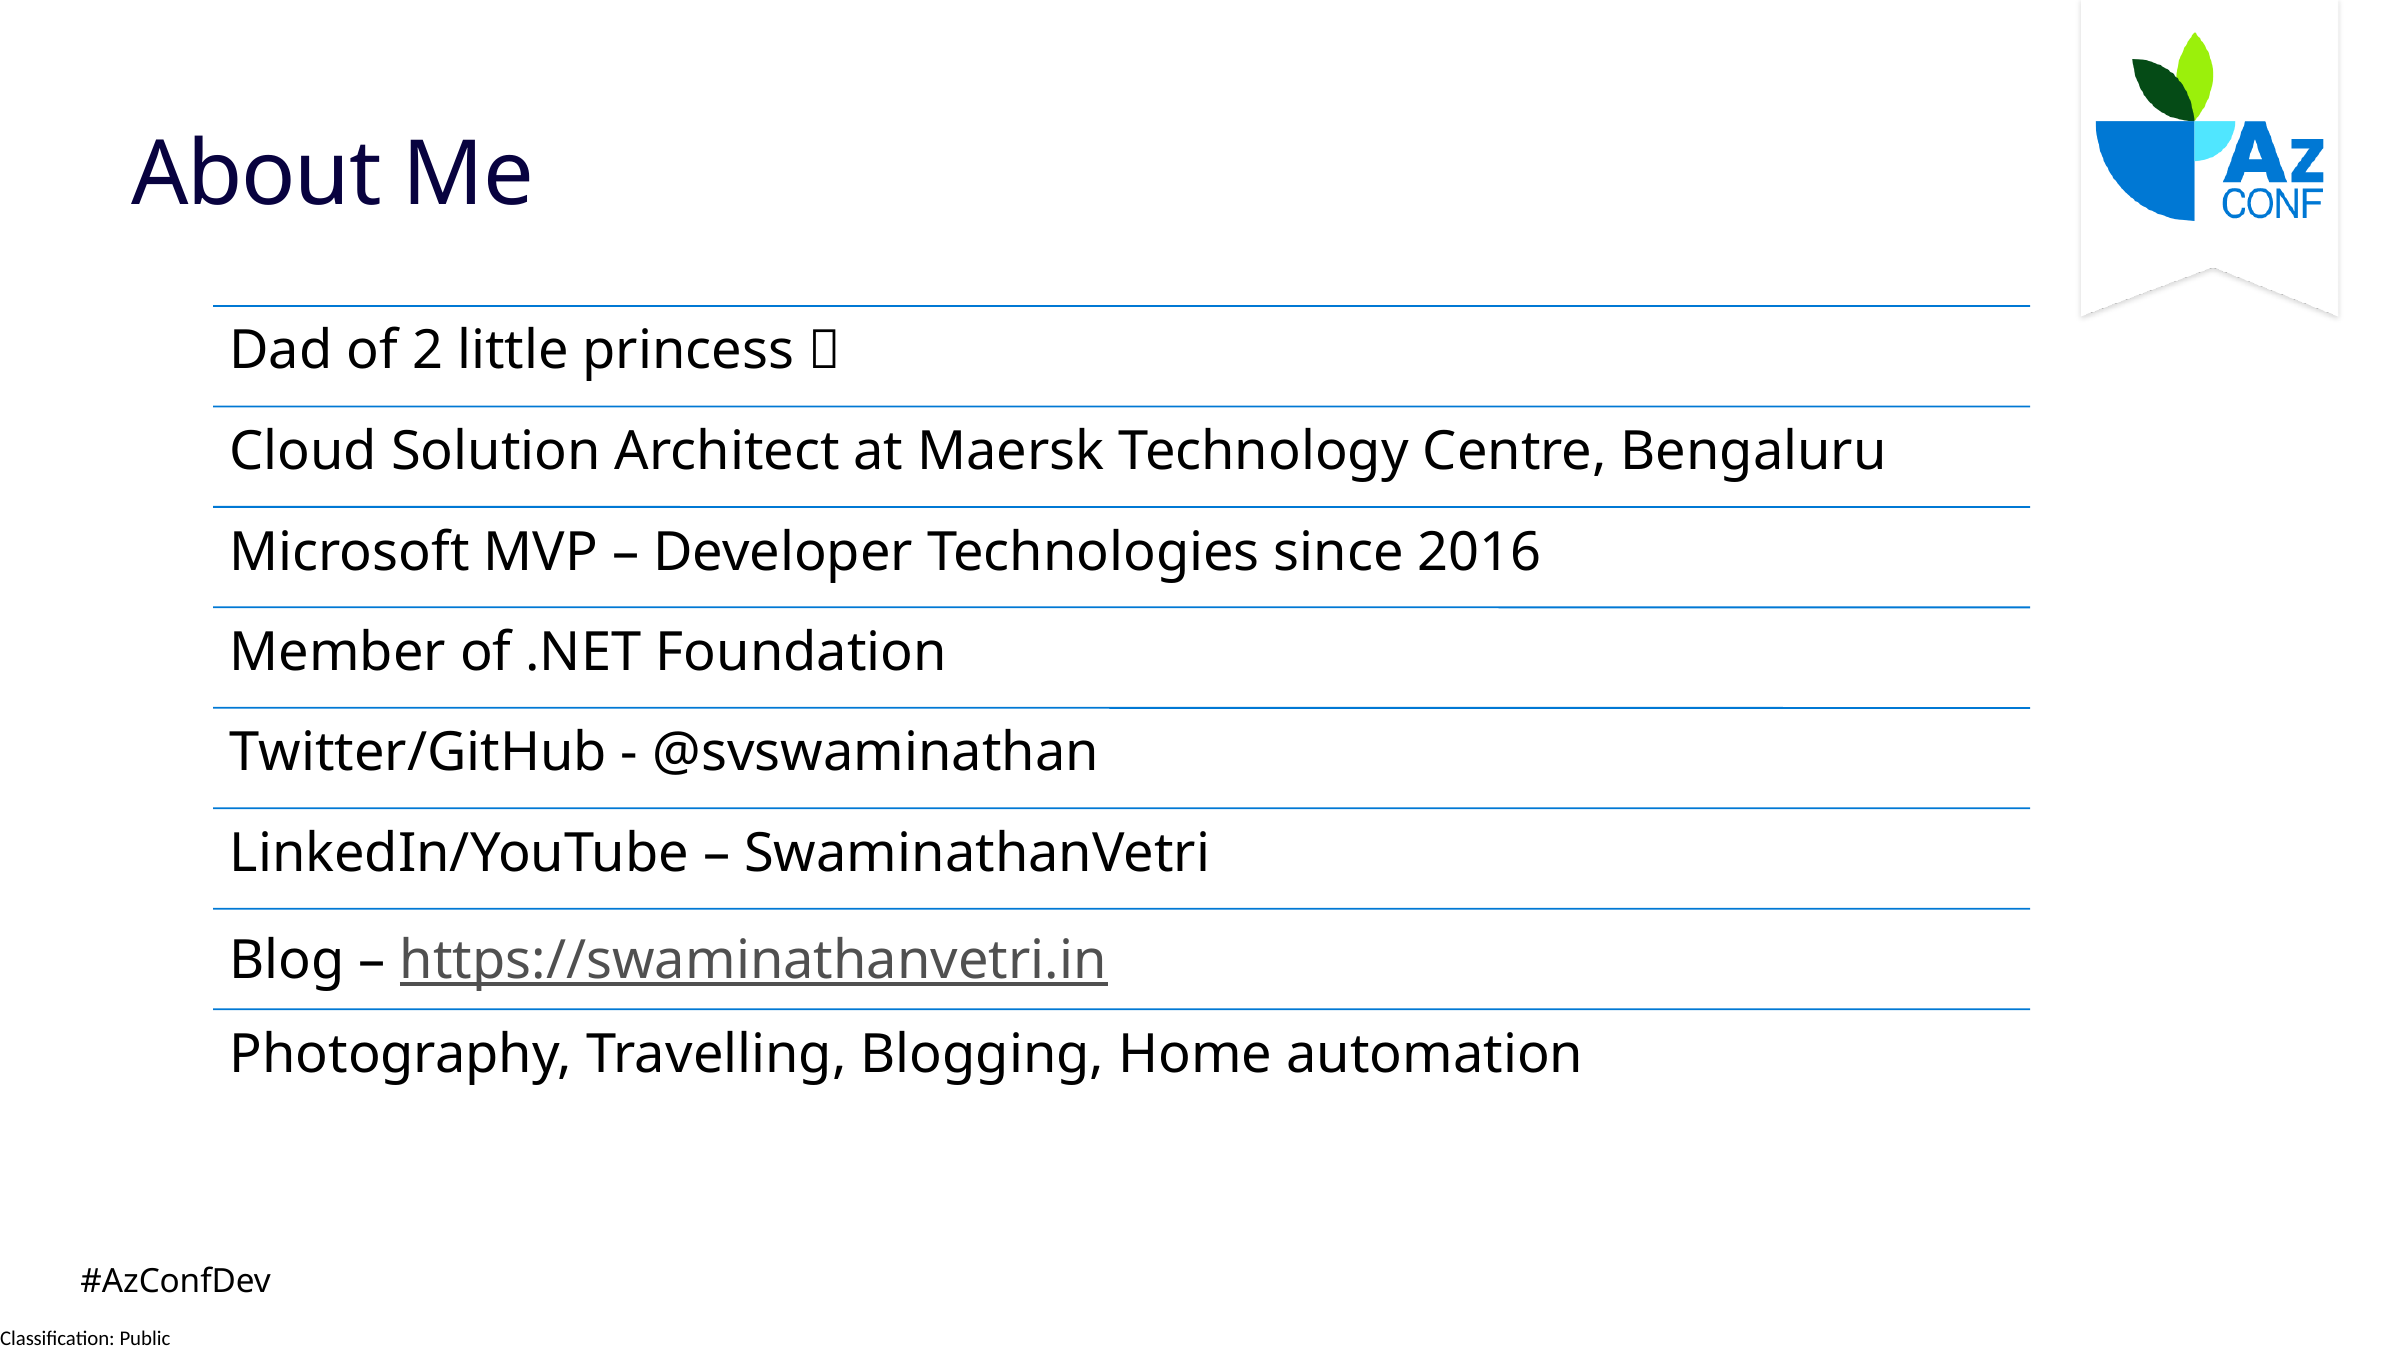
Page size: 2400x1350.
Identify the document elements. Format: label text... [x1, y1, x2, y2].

picture [2073, 0, 2346, 326]
title About Me [131, 125, 662, 224]
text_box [212, 305, 2031, 1110]
